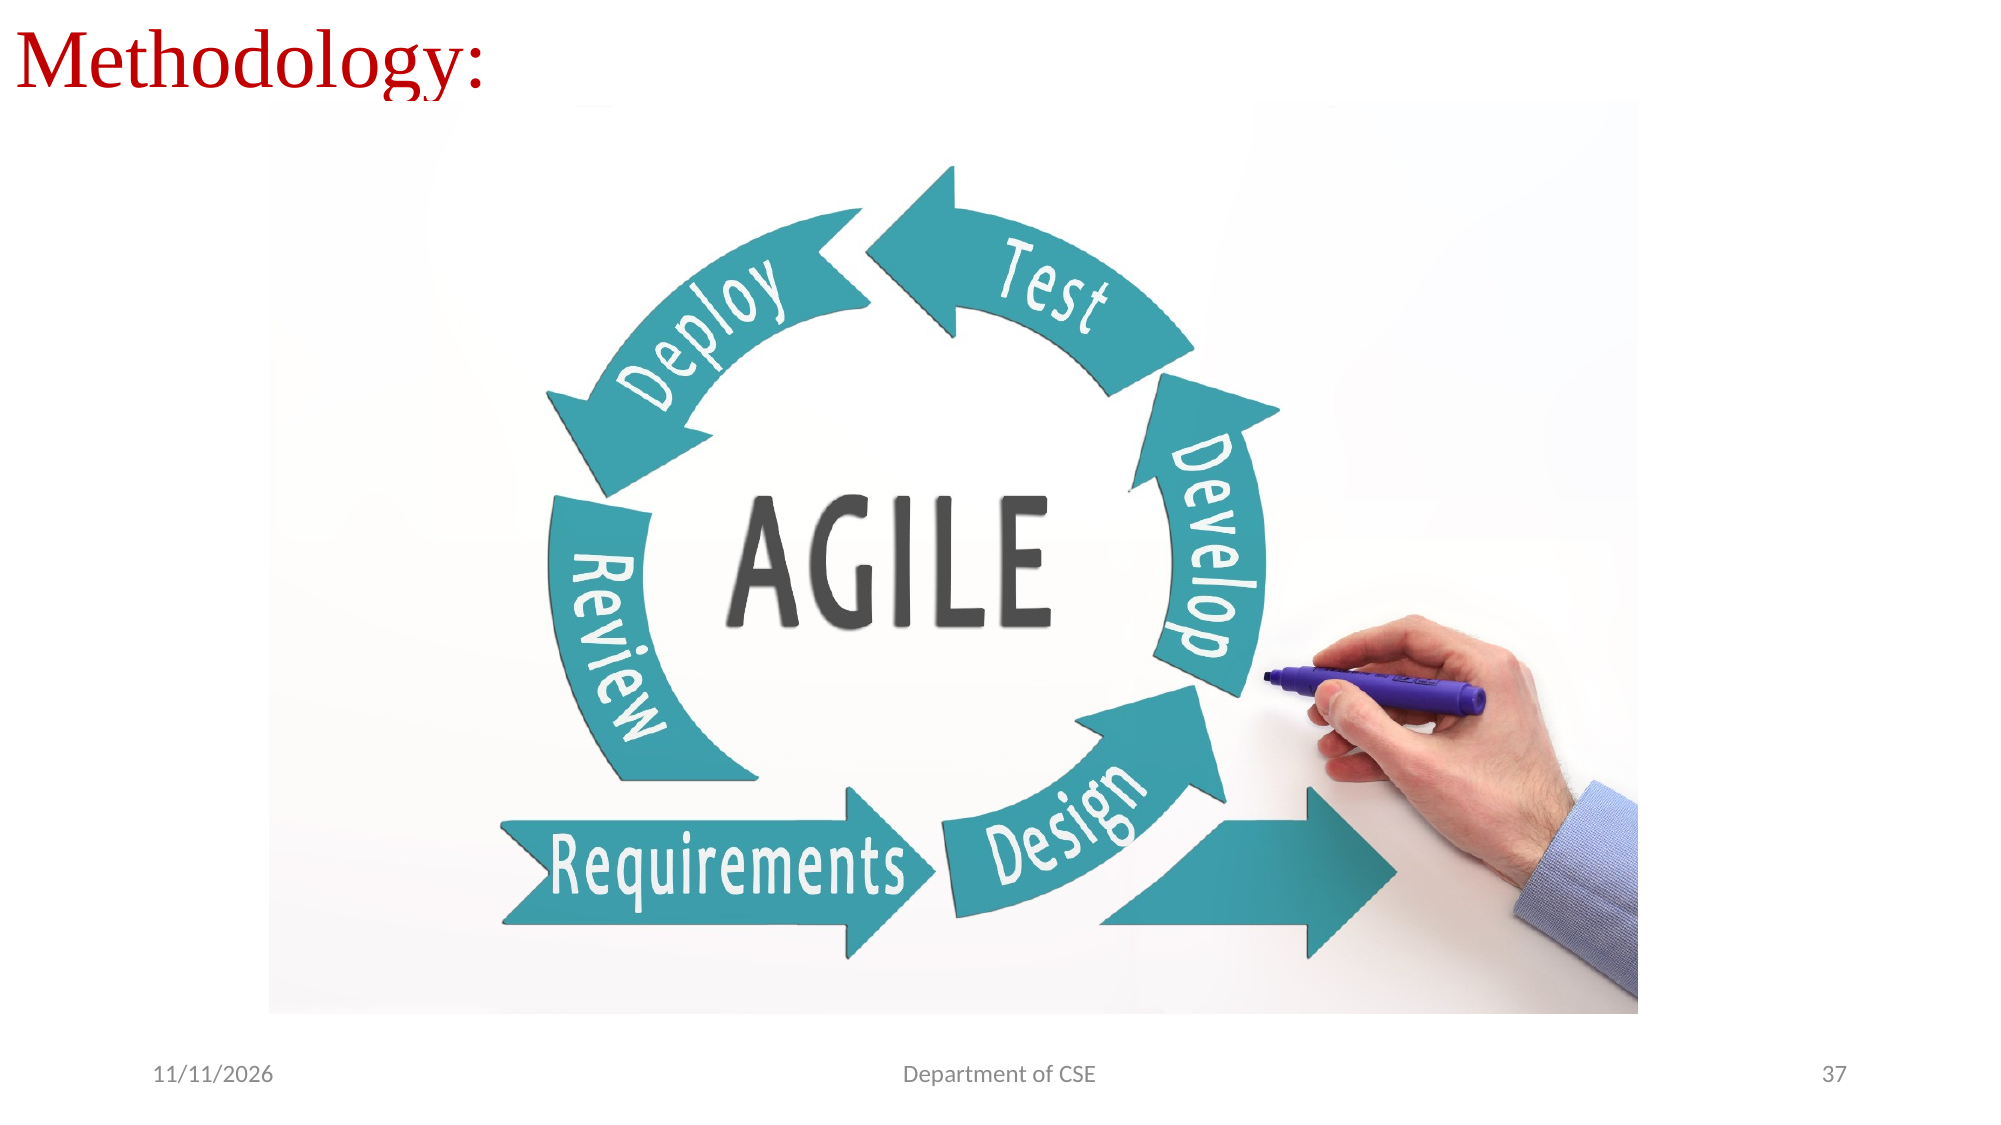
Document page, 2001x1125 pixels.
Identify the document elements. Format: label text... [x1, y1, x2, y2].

title Methodology: [0, 19, 1350, 102]
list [269, 101, 1638, 1014]
slide_number 37 [1412, 1042, 1863, 1103]
footer Department of CSE [662, 1042, 1338, 1103]
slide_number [137, 1042, 588, 1103]
